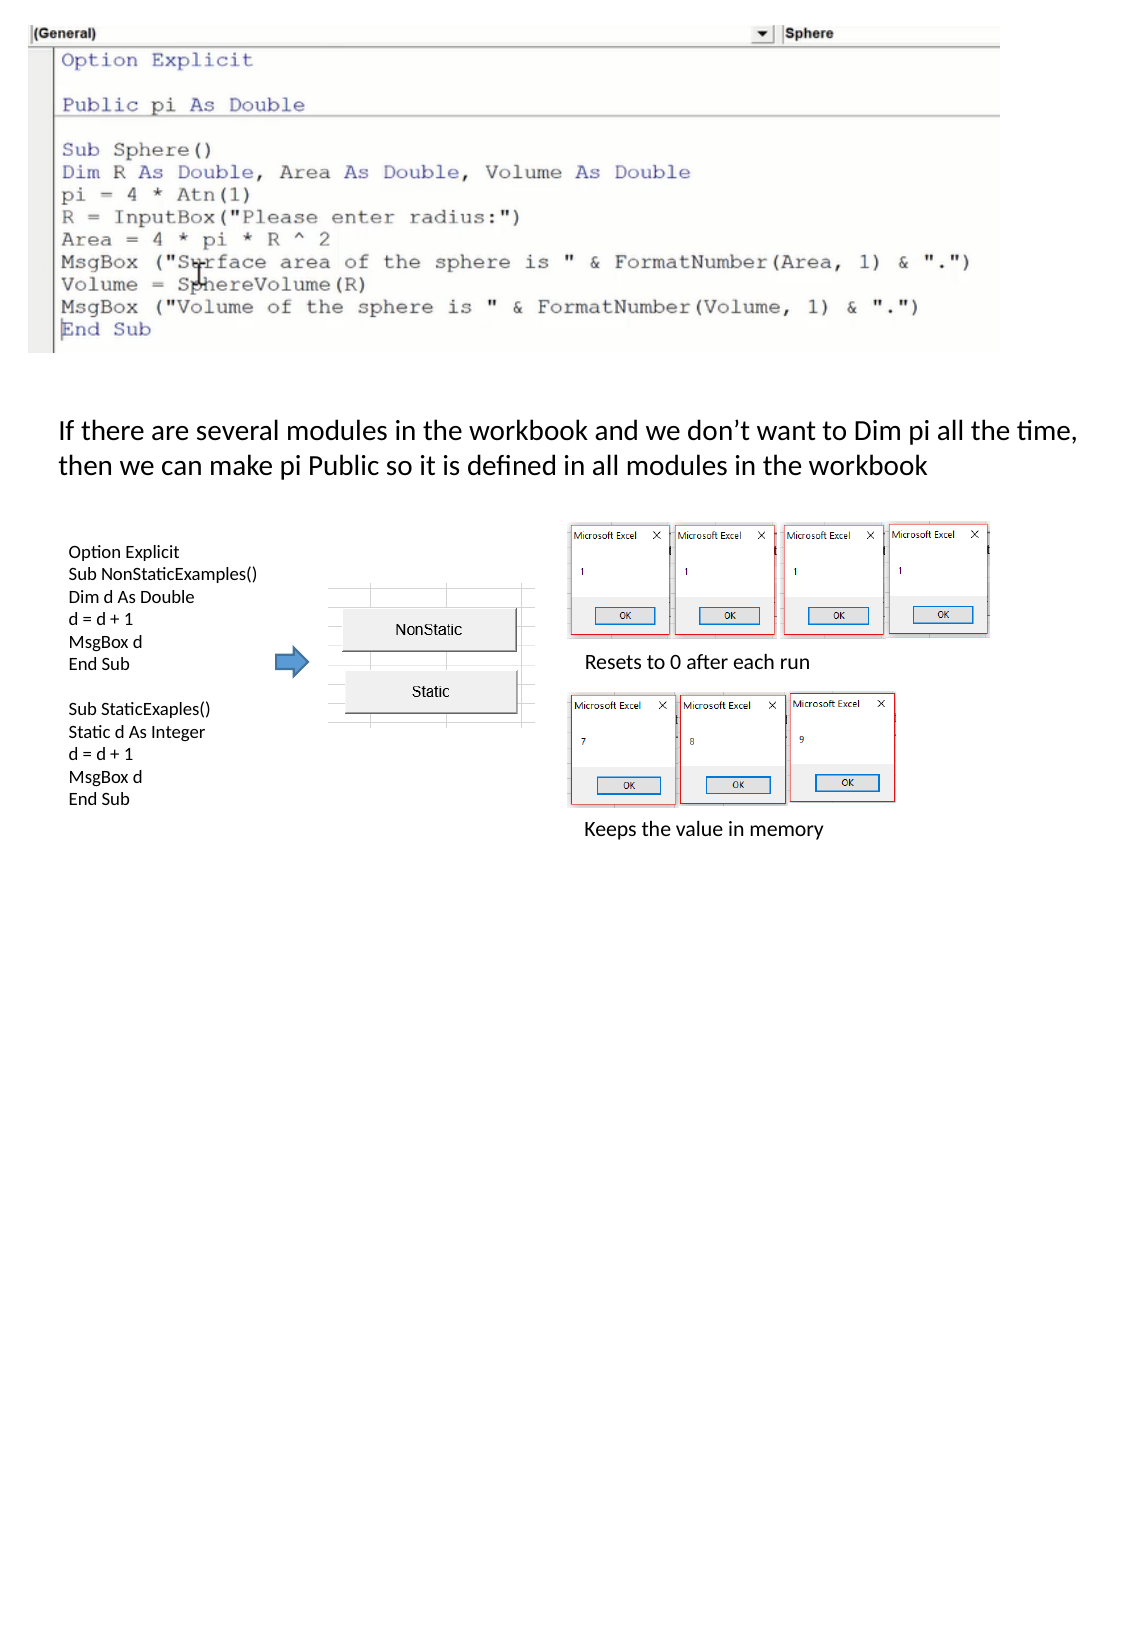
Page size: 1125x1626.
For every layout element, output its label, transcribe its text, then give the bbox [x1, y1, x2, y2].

text_box If there are several modules in the workbook and we don’t want to Dim pi all the time, then we can make pi Public so it is defined in all modules in the workbook [43, 404, 1097, 489]
text_box [275, 645, 310, 679]
picture [328, 583, 535, 728]
text_box Keeps the value in memory [569, 807, 840, 849]
text_box Option Explicit Sub NonStaticExamples() Dim d As Double d = d + 1 MsgBox d End Sub Sub StaticExaples() Static d As Integer d = d + 1 MsgBox d End Sub [53, 532, 1000, 817]
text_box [567, 521, 990, 639]
text_box Resets to 0 after each run [570, 639, 826, 681]
picture [567, 691, 896, 808]
picture [28, 25, 1000, 353]
